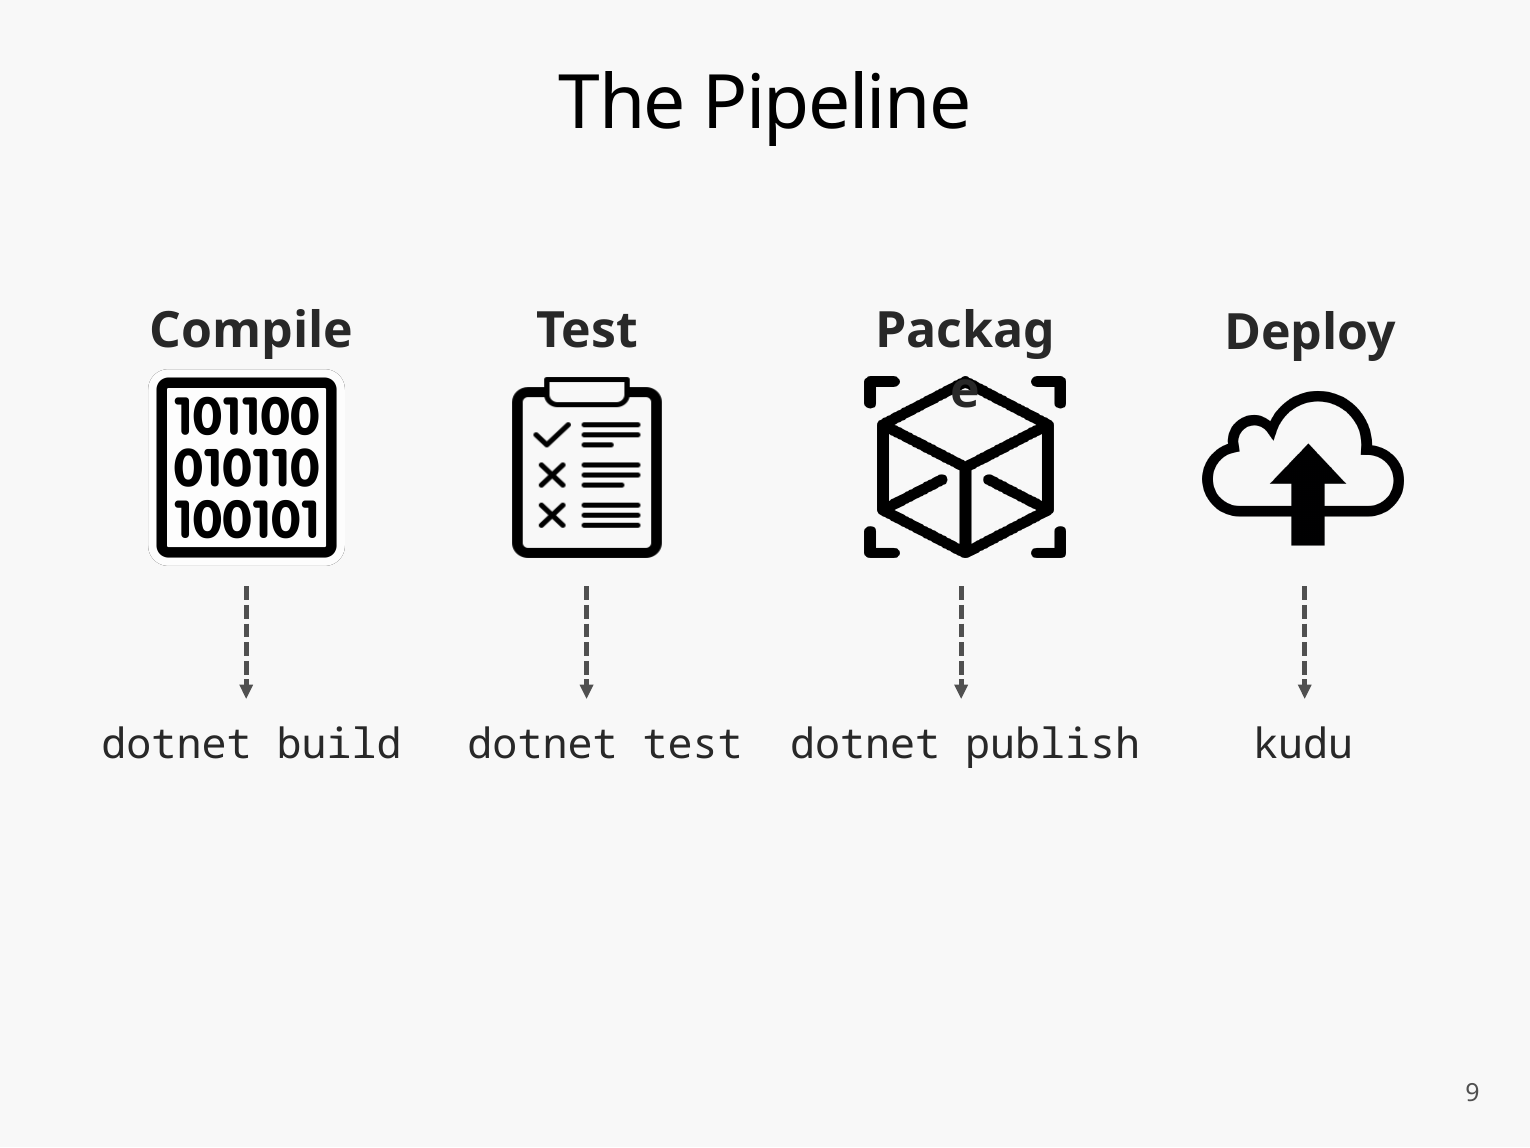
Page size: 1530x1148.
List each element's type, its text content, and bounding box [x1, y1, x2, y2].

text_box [787, 585, 1143, 775]
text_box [1241, 585, 1365, 775]
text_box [97, 585, 406, 776]
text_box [1202, 291, 1410, 569]
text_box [138, 290, 365, 568]
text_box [392, 585, 787, 775]
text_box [847, 290, 1083, 559]
title The Pipeline [33, 48, 1497, 199]
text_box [480, 290, 694, 568]
